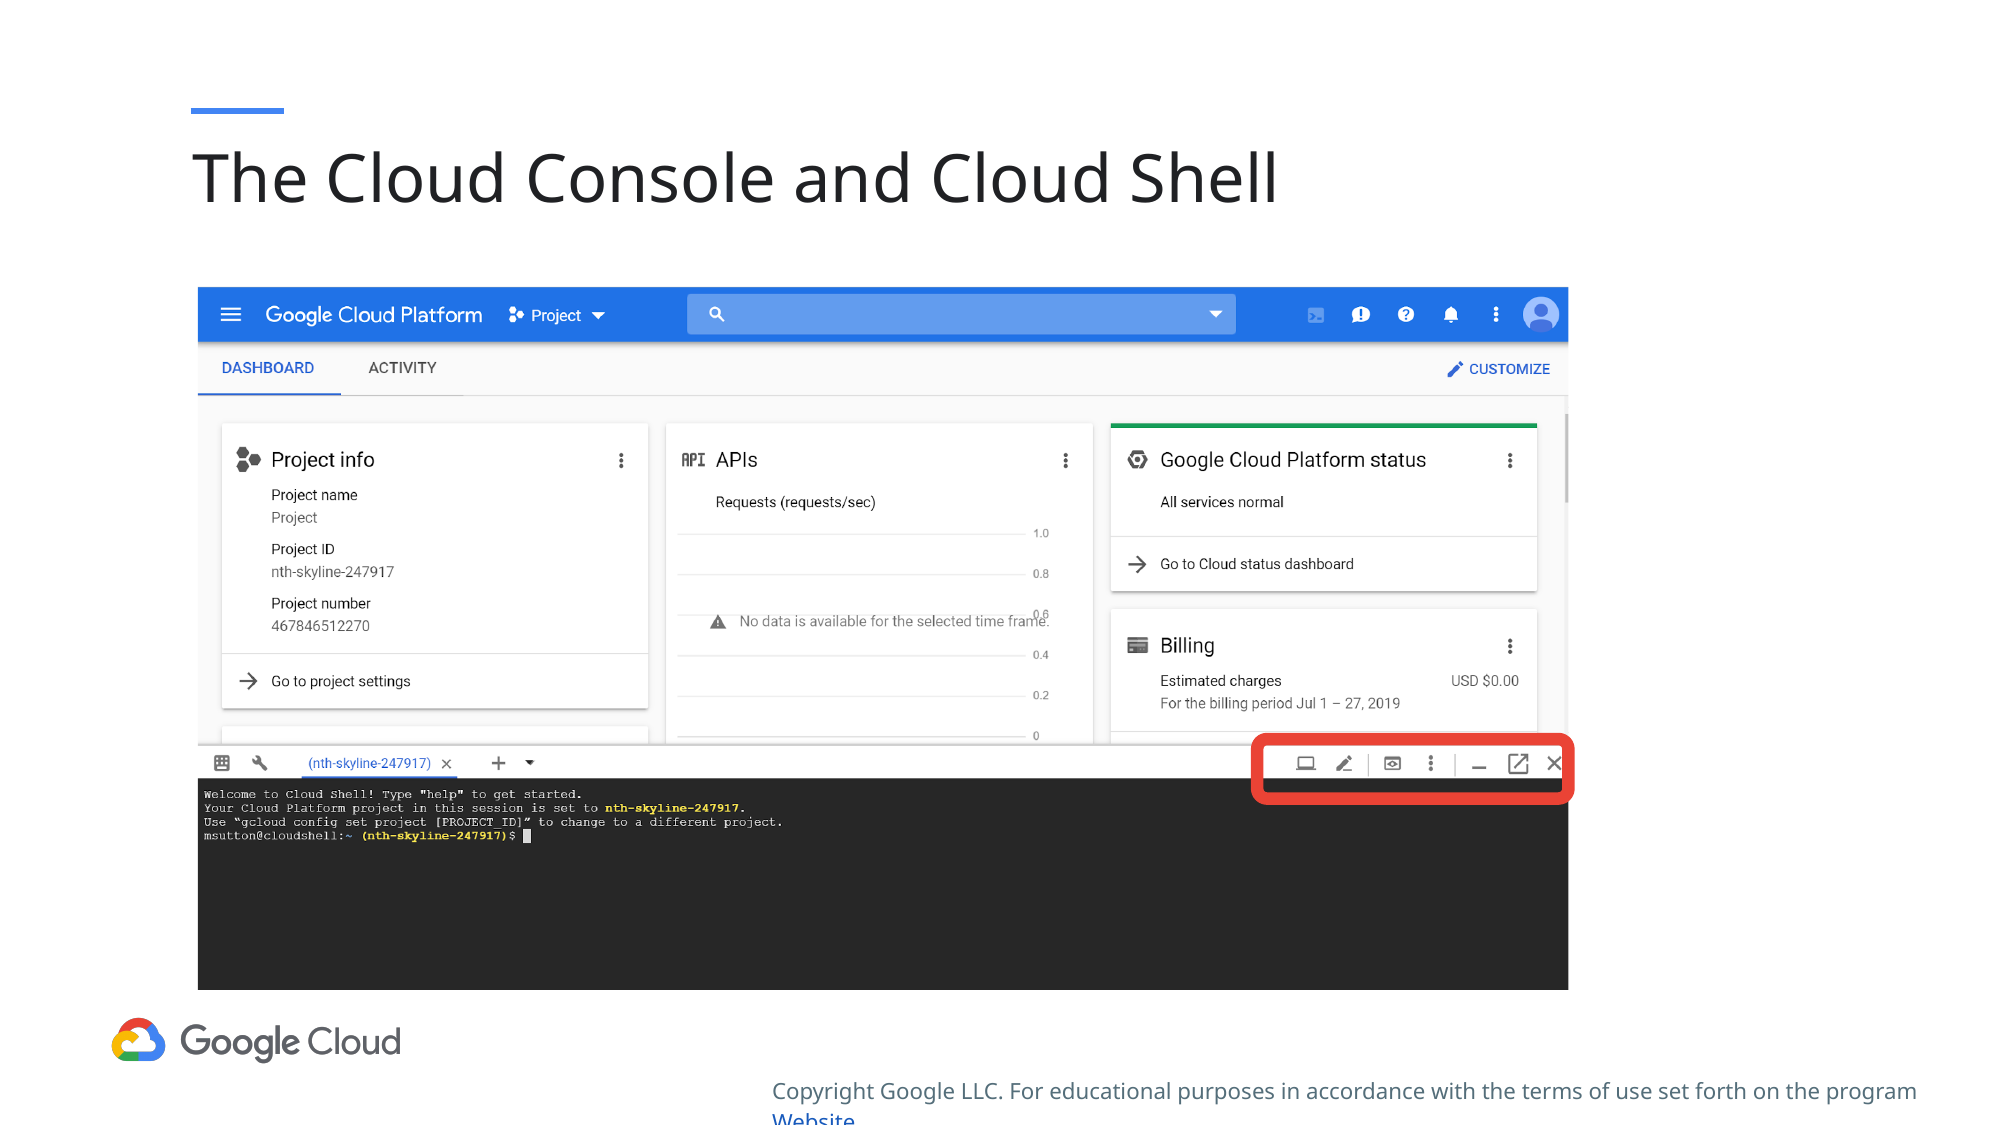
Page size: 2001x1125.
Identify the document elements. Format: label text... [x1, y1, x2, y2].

picture [110, 1012, 401, 1068]
picture [197, 283, 1569, 991]
title The Cloud Console and Cloud Shell [182, 126, 1799, 251]
text_box Copyright Google LLC. For educational purposes in accordance with the terms of use set forth on the program Website. [752, 1052, 1990, 1111]
